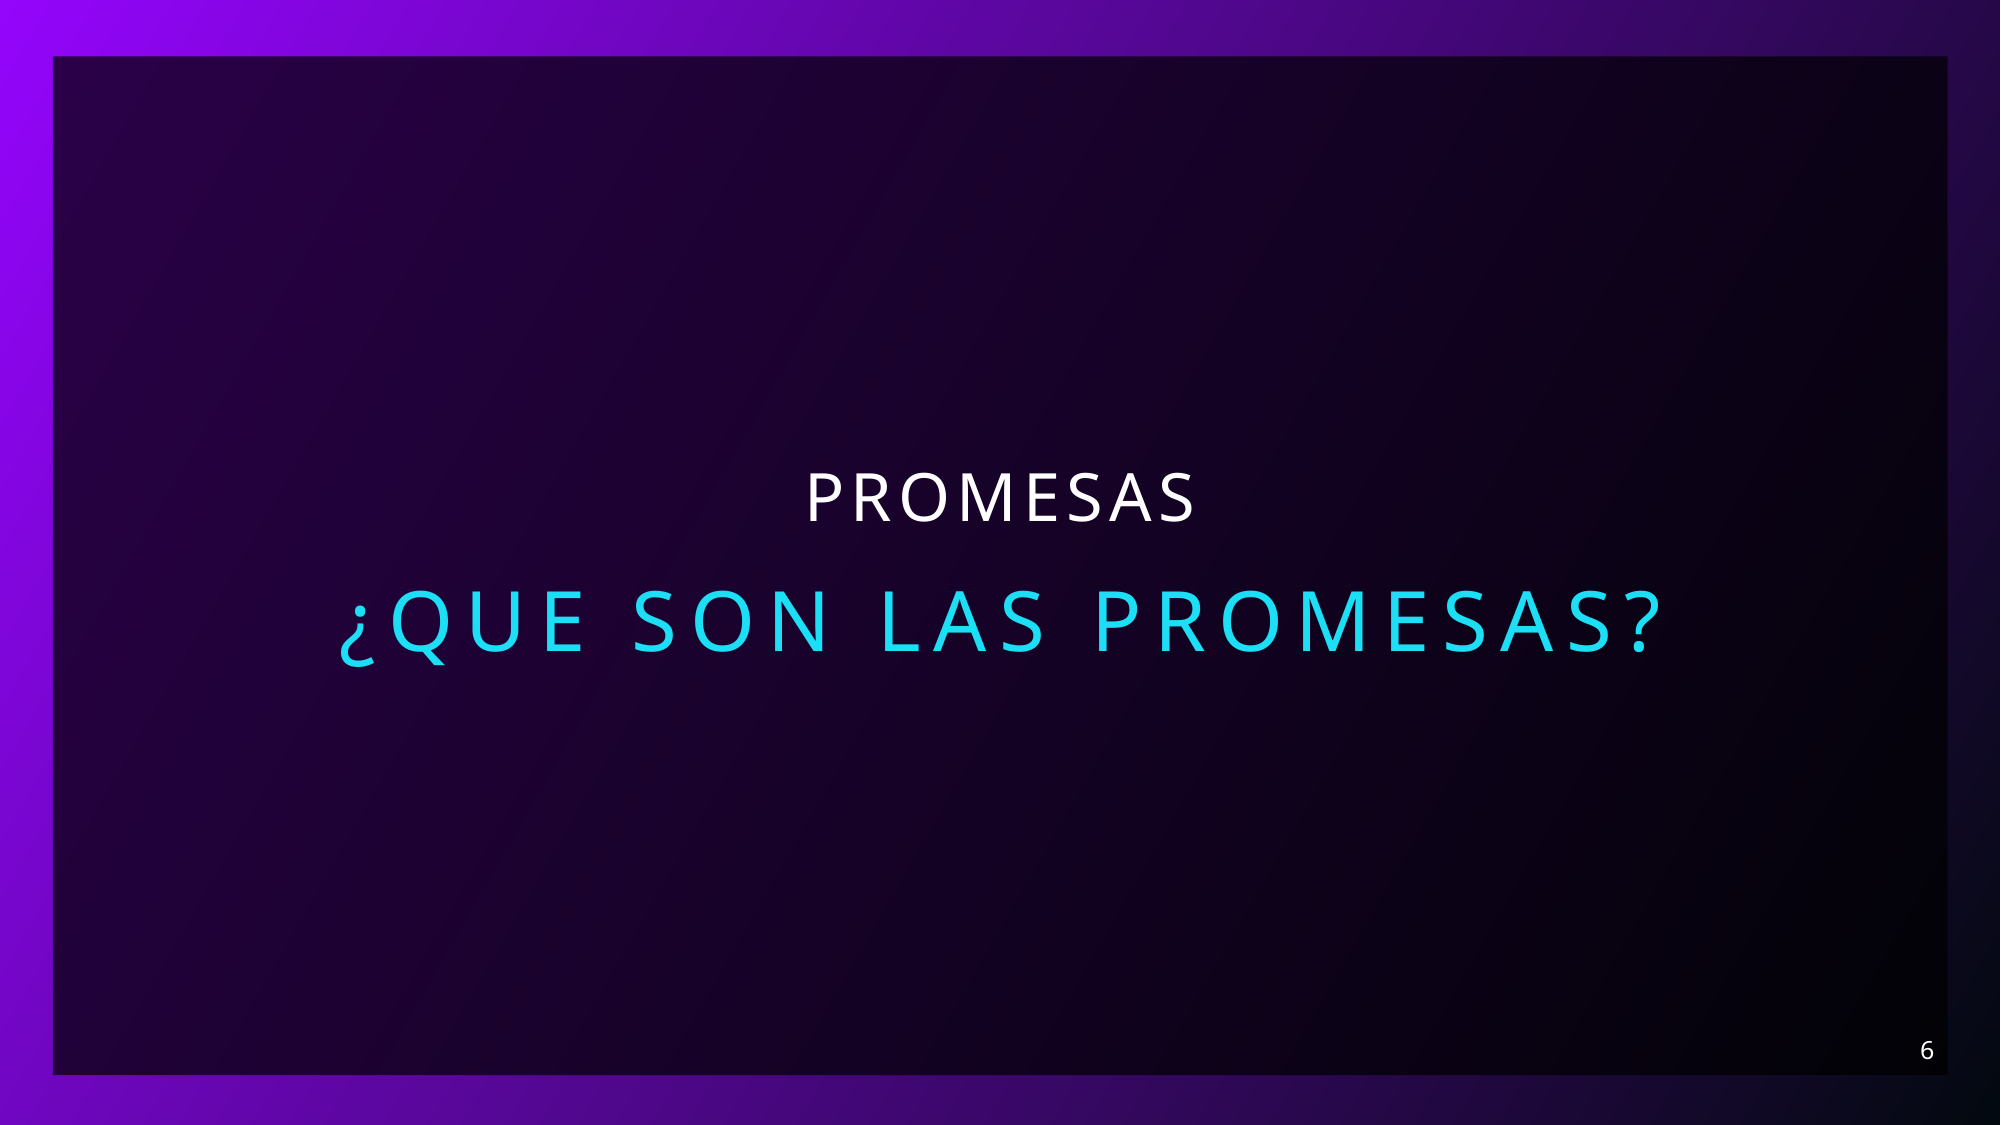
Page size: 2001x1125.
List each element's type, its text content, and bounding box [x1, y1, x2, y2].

title Promesas [52, 95, 1948, 544]
subtitle ¿Que son las promesas? [52, 571, 1950, 964]
slide_number 6 [1499, 1021, 1950, 1082]
